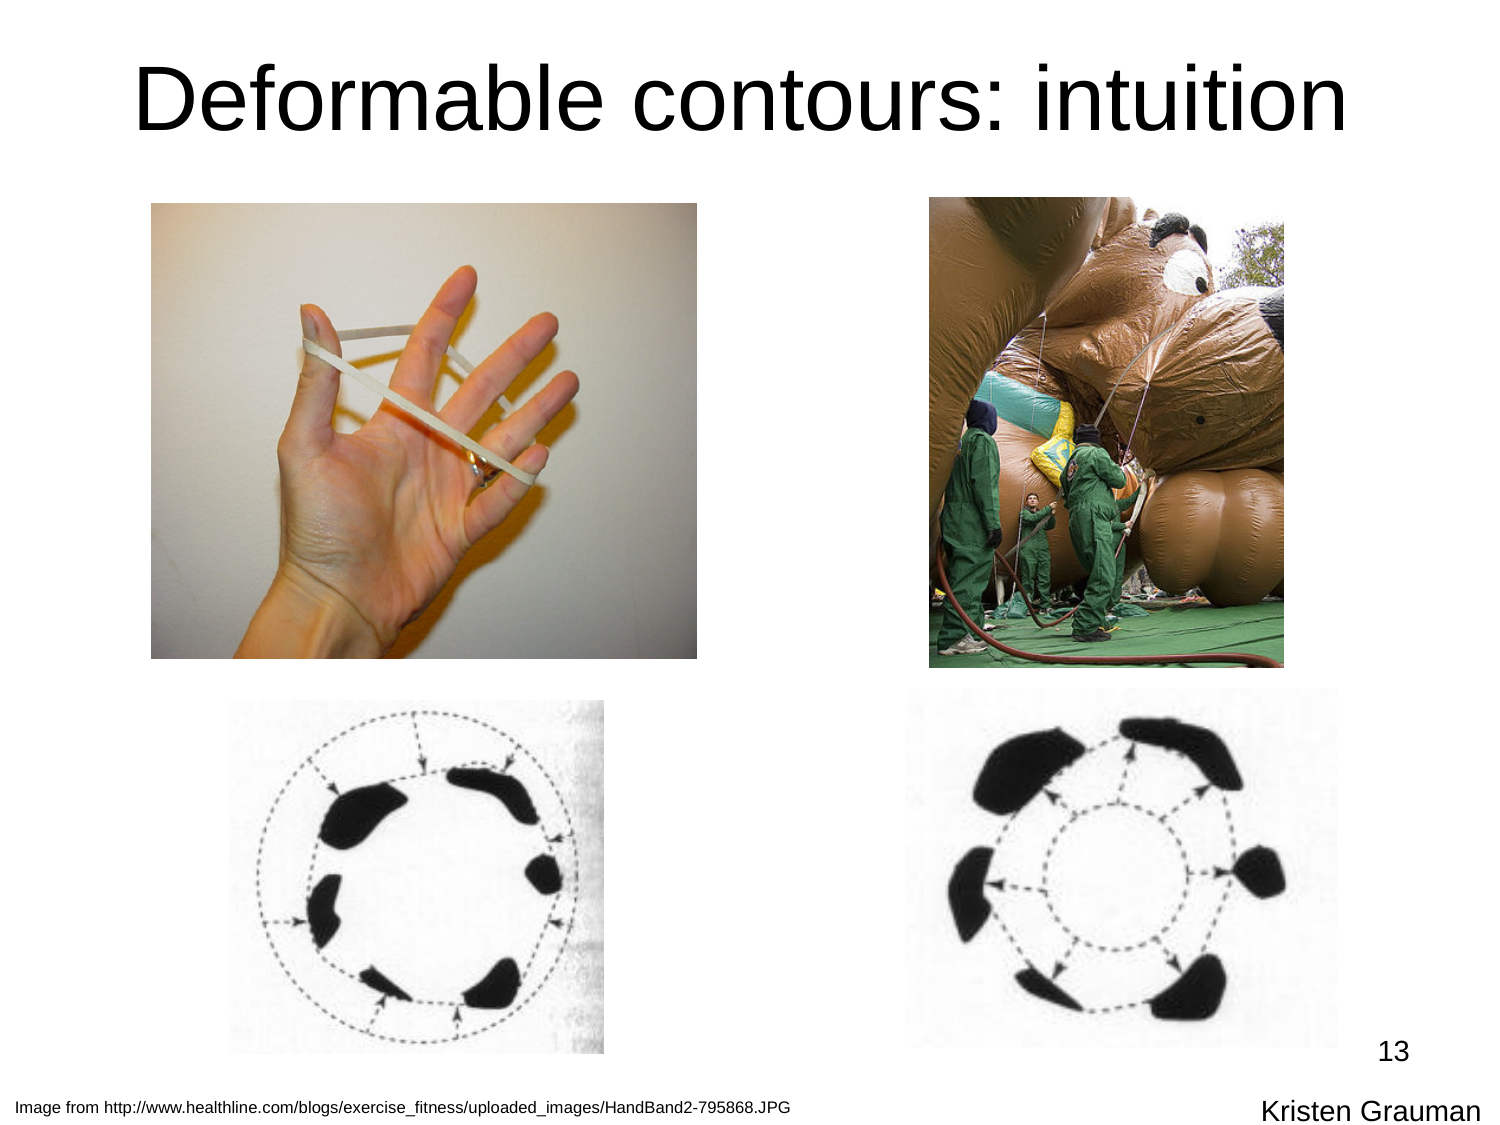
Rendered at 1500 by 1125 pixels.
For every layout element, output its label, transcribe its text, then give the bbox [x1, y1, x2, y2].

picture [929, 196, 1284, 668]
picture [905, 687, 1338, 1048]
title Deformable contours: intuition [66, 0, 1418, 188]
slide_number 13 [1074, 1024, 1426, 1103]
text_box Image from http://www.healthline.com/blogs/exercise_fitness/uploaded_images/HandBand2-795868.JPG [0, 1089, 950, 1125]
picture [228, 700, 605, 1054]
text_box Kristen Grauman [1246, 1084, 1500, 1125]
picture [150, 202, 697, 659]
